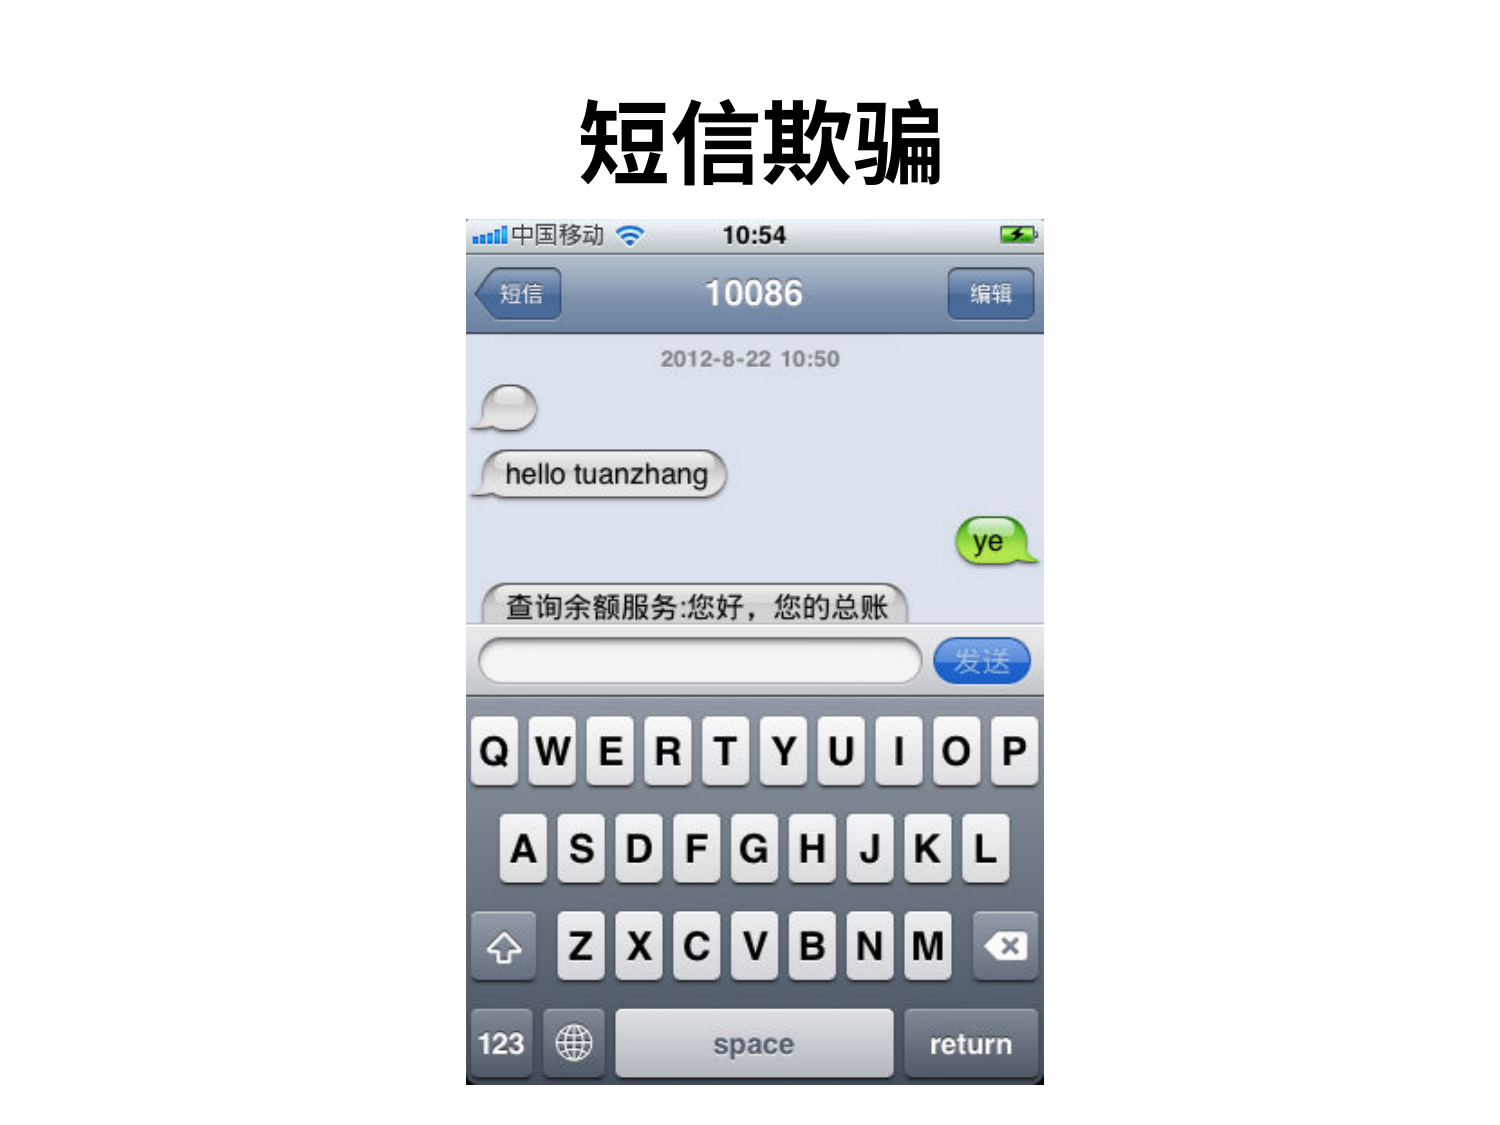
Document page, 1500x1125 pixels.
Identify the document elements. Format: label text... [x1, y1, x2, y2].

text_box 短信欺骗 [242, 78, 1283, 203]
picture [466, 219, 1044, 1086]
